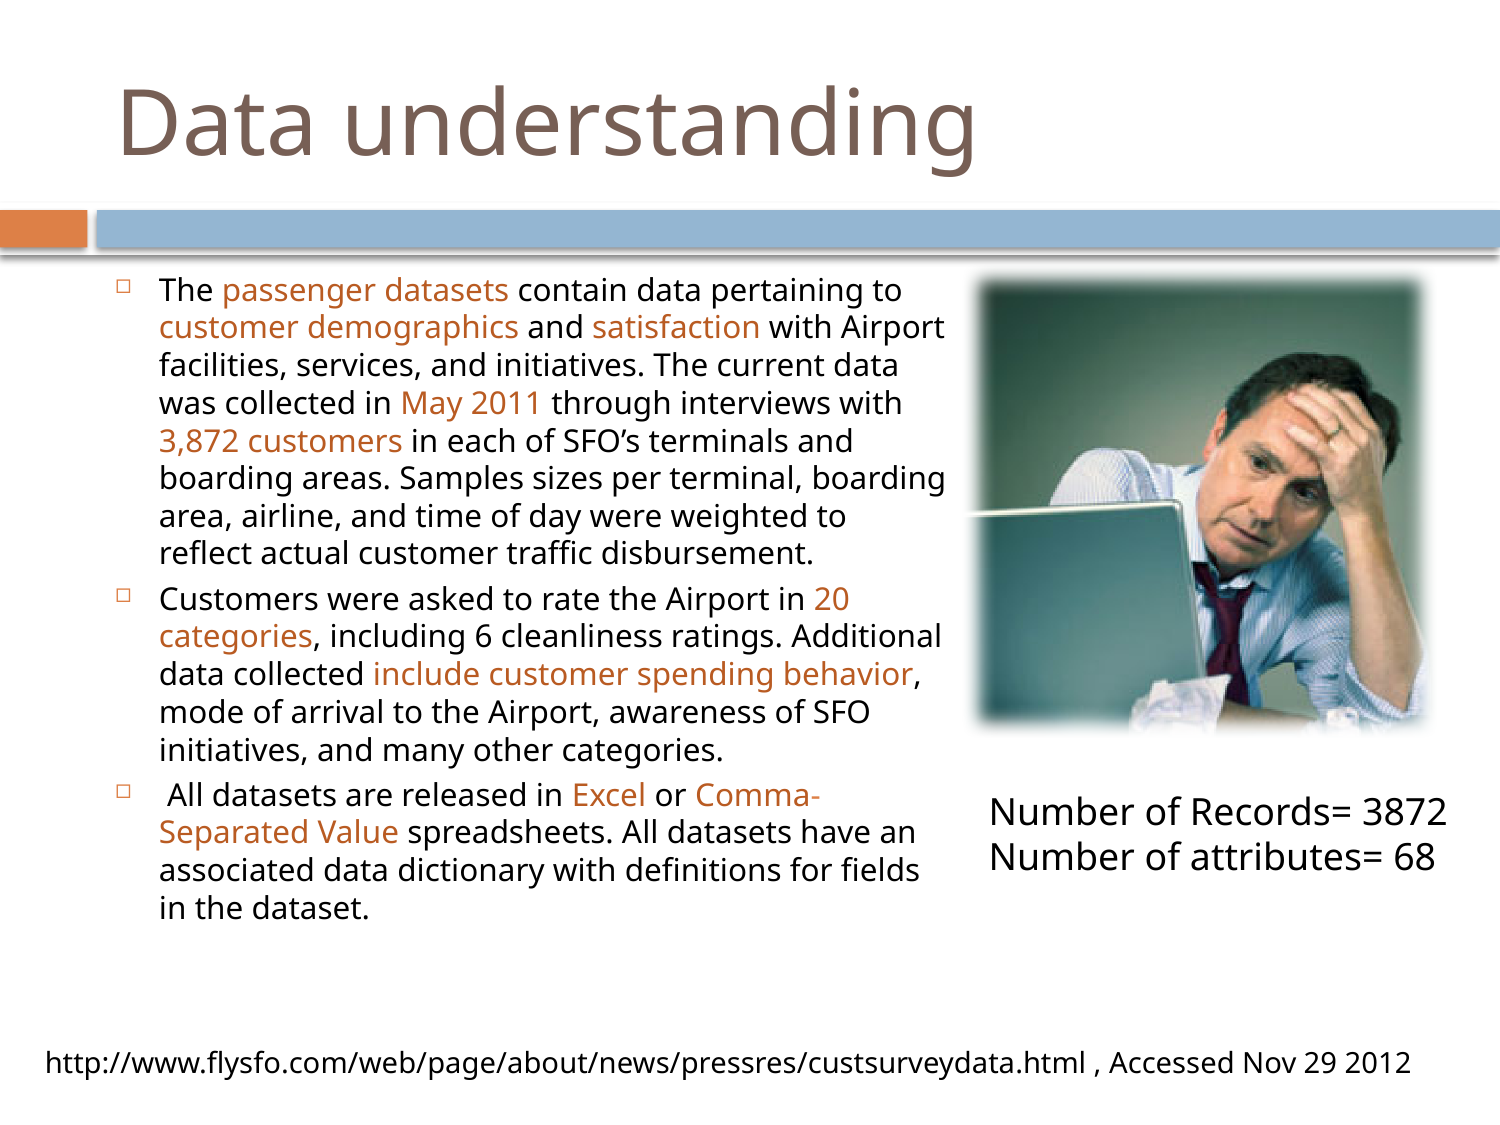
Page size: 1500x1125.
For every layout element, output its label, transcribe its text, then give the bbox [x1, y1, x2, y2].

picture [961, 262, 1439, 739]
list The passenger datasets contain data pertaining to customer demographics and satisfaction with Airport facilities, services, and initiatives. The current data was collected in May 2011 through interviews with 3,872 customers in each of SFO’s terminals and boarding areas. Samples sizes per terminal, boarding area, airline, and time of day were weighted to reflect actual customer traffic disbursement. Customers were asked to rate the Airport in 20 categories, including 6 cleanliness ratings. Additional data collected include customer spending behavior, mode of arrival to the Airport, awareness of SFO initiatives, and many other categories. All datasets are released in Excel or Comma-Separated Value spreadsheets. All datasets have an associated data dictionary with definitions for fields in the dataset. [100, 262, 962, 1000]
text_box http://www.flysfo.com/web/page/about/news/pressres/custsurveydata.html , Accessed Nov 29 2012 [30, 1036, 1428, 1087]
title Data understanding [100, 37, 1438, 200]
text_box Number of Records= 3872 Number of attributes= 68 [973, 780, 1464, 886]
